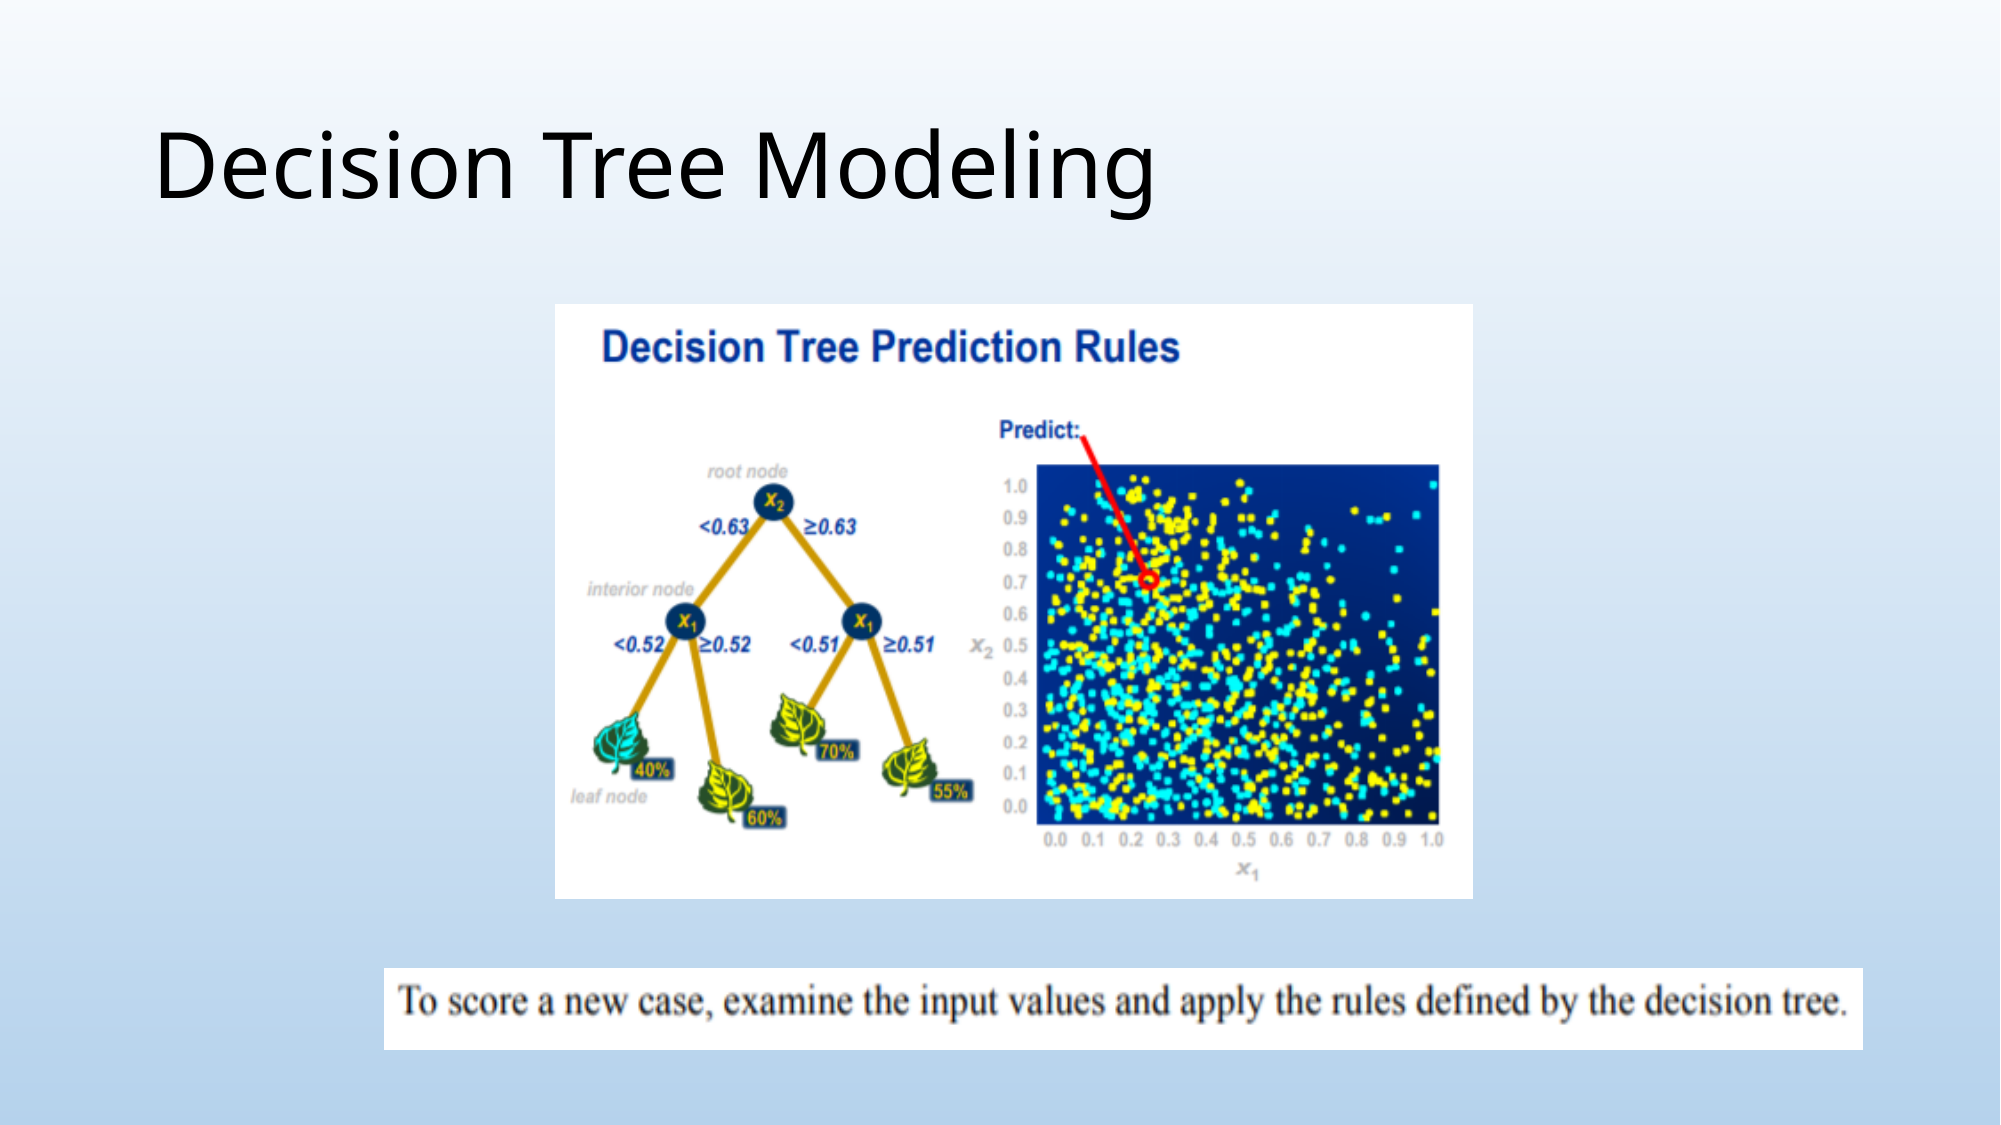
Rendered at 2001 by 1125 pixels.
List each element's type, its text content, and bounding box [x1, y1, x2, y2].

picture [555, 304, 1473, 899]
title Decision Tree Modeling [137, 59, 1863, 278]
picture [384, 968, 1863, 1050]
